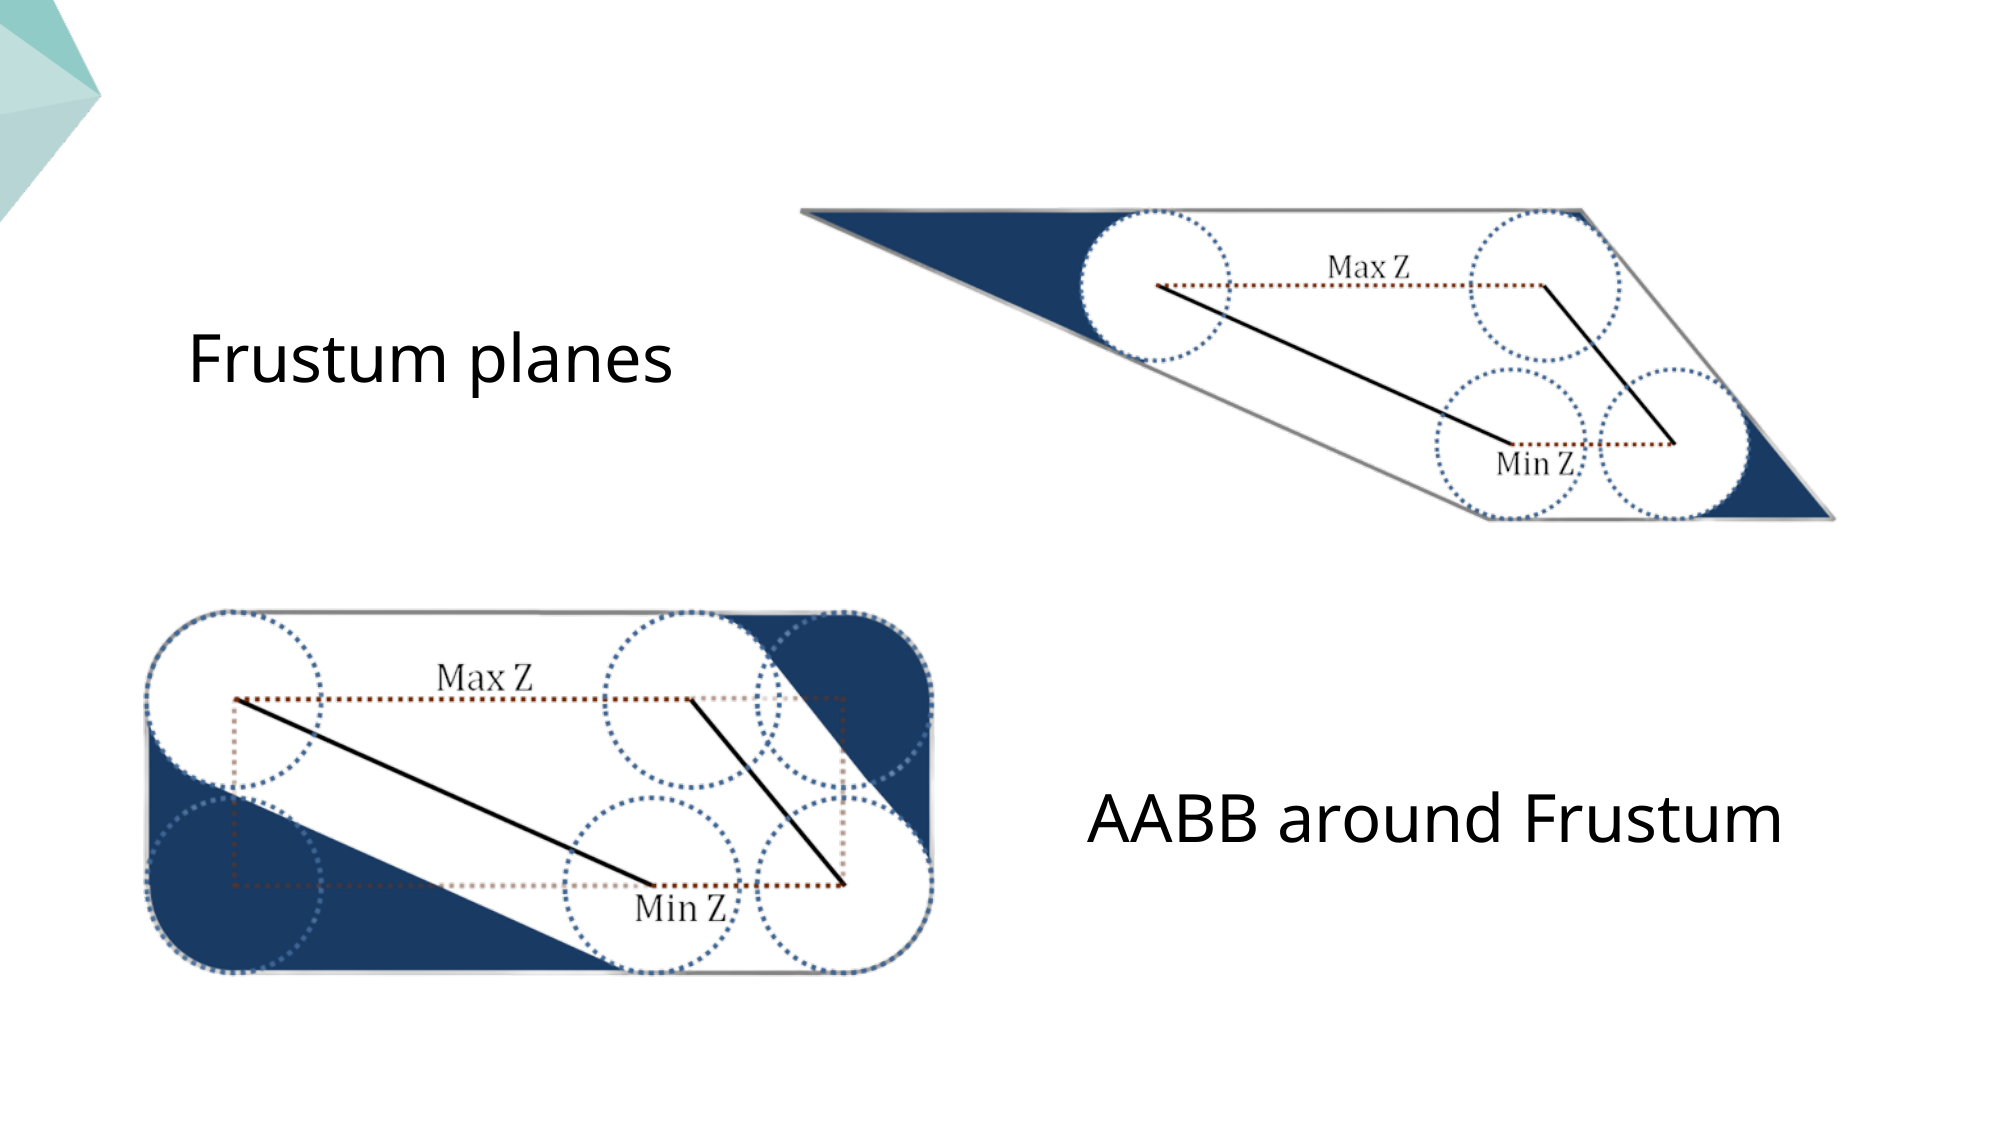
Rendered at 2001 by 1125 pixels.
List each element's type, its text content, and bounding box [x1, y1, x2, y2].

picture [779, 154, 1897, 540]
text_box AABB around Frustum [1073, 768, 1910, 864]
text_box Frustum planes [172, 308, 724, 403]
picture [0, 0, 323, 270]
picture [105, 587, 1000, 1046]
